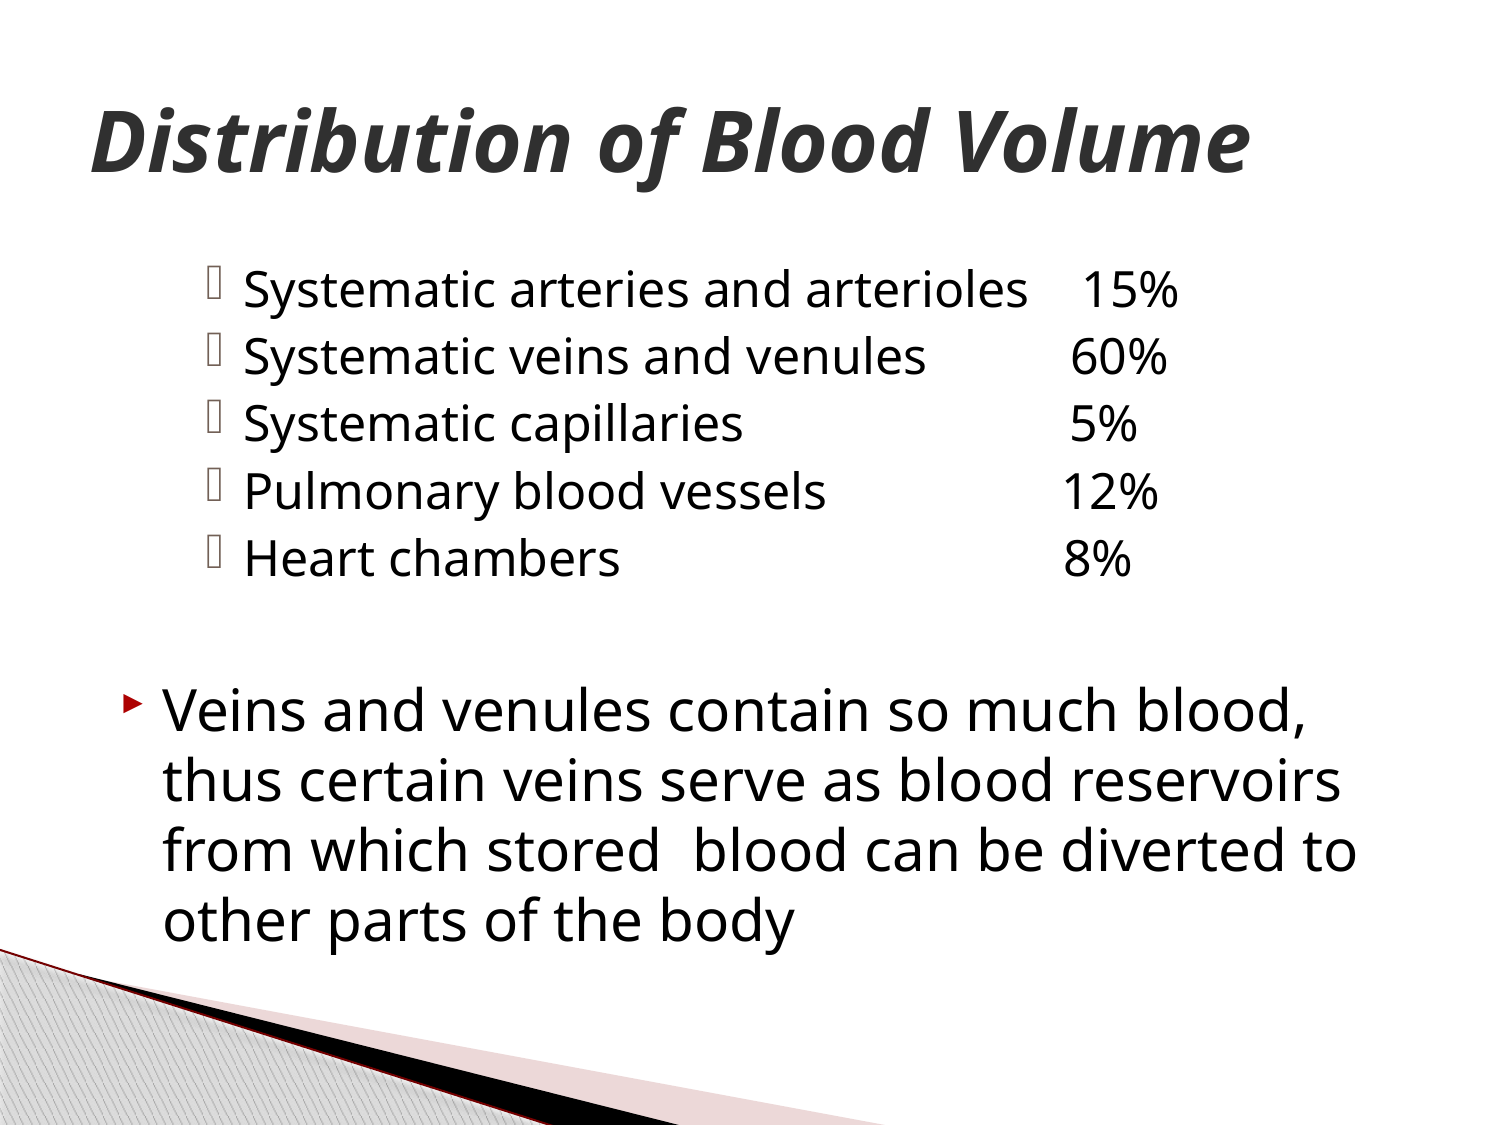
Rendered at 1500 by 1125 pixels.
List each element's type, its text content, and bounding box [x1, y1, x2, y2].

list Systematic arteries and arterioles 15% Systematic veins and venules 60% Systematic capillaries 5% Pulmonary blood vessels 12% Heart chambers 8% Veins and venules contain so much blood, thus certain veins serve as blood reservoirs from which stored blood can be diverted to other parts of the body [87, 249, 1438, 993]
title Distribution of Blood Volume [75, 45, 1425, 233]
